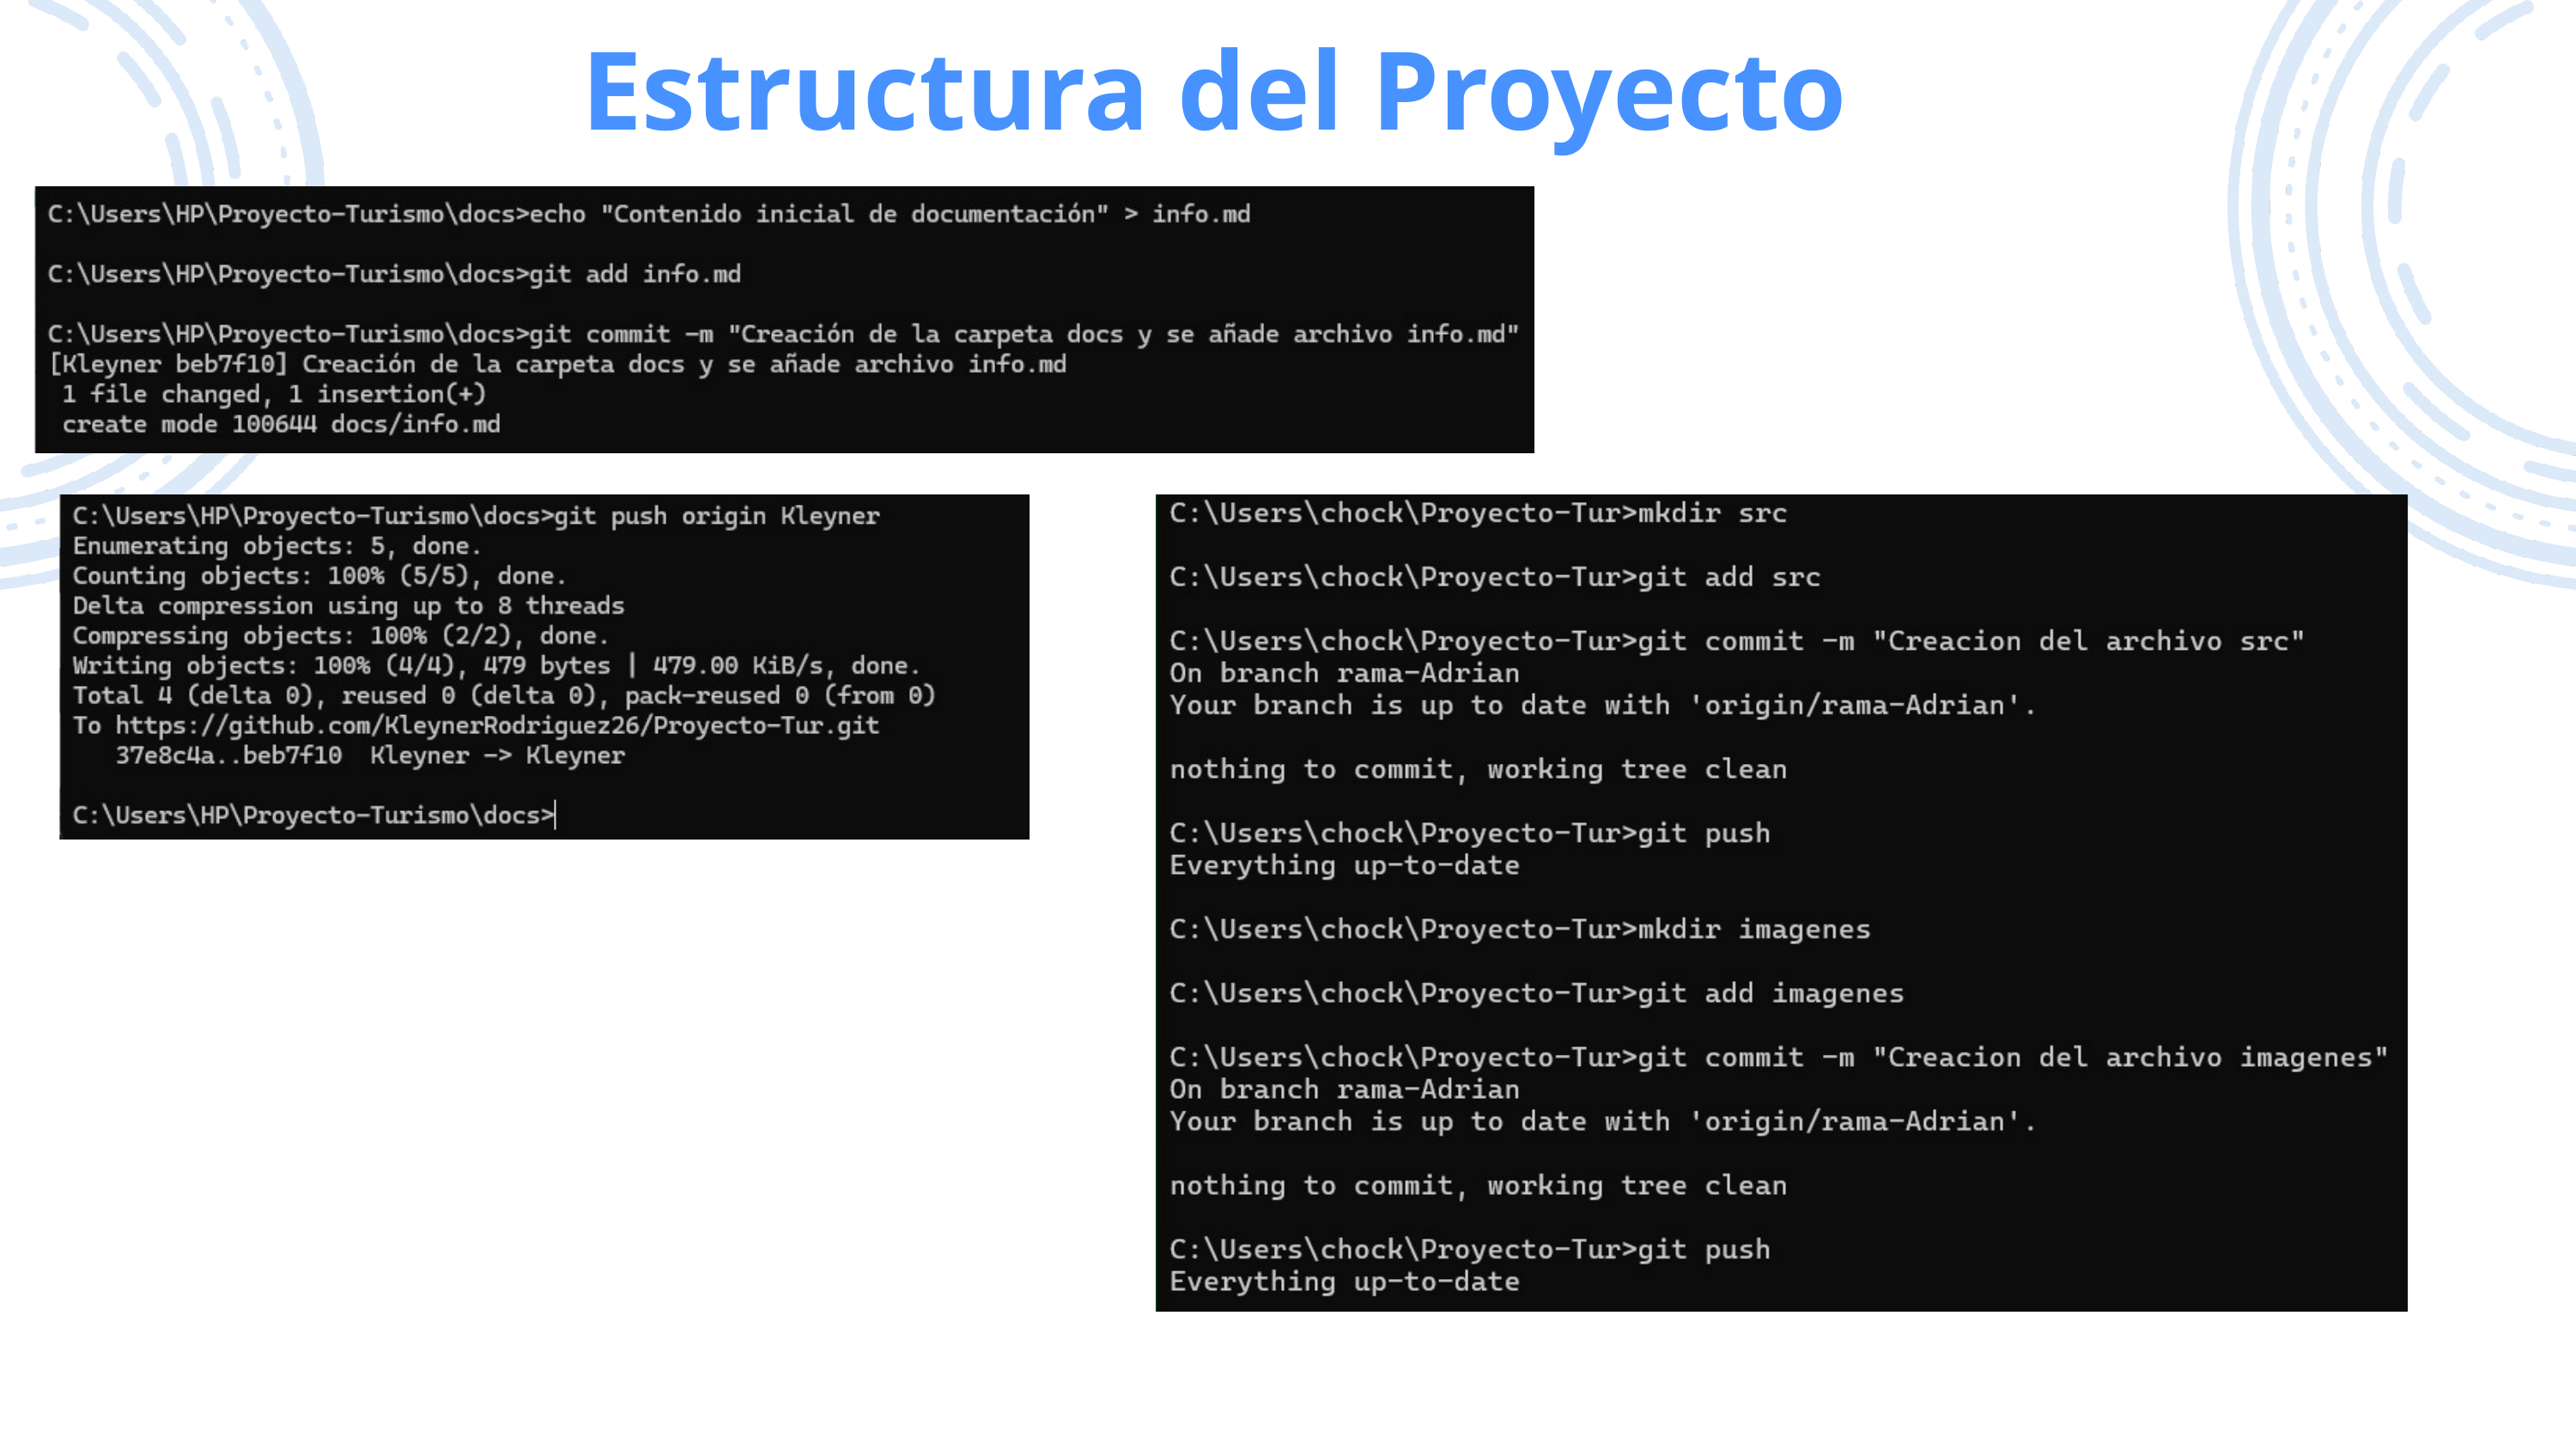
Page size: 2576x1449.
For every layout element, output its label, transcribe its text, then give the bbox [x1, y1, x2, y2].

text_box [34, 186, 1534, 453]
text_box [59, 494, 1030, 840]
text_box [1155, 494, 2409, 1312]
text_box [2227, 0, 2576, 591]
text_box [0, 0, 349, 591]
text_box Estructura del Proyecto [349, 0, 2107, 152]
